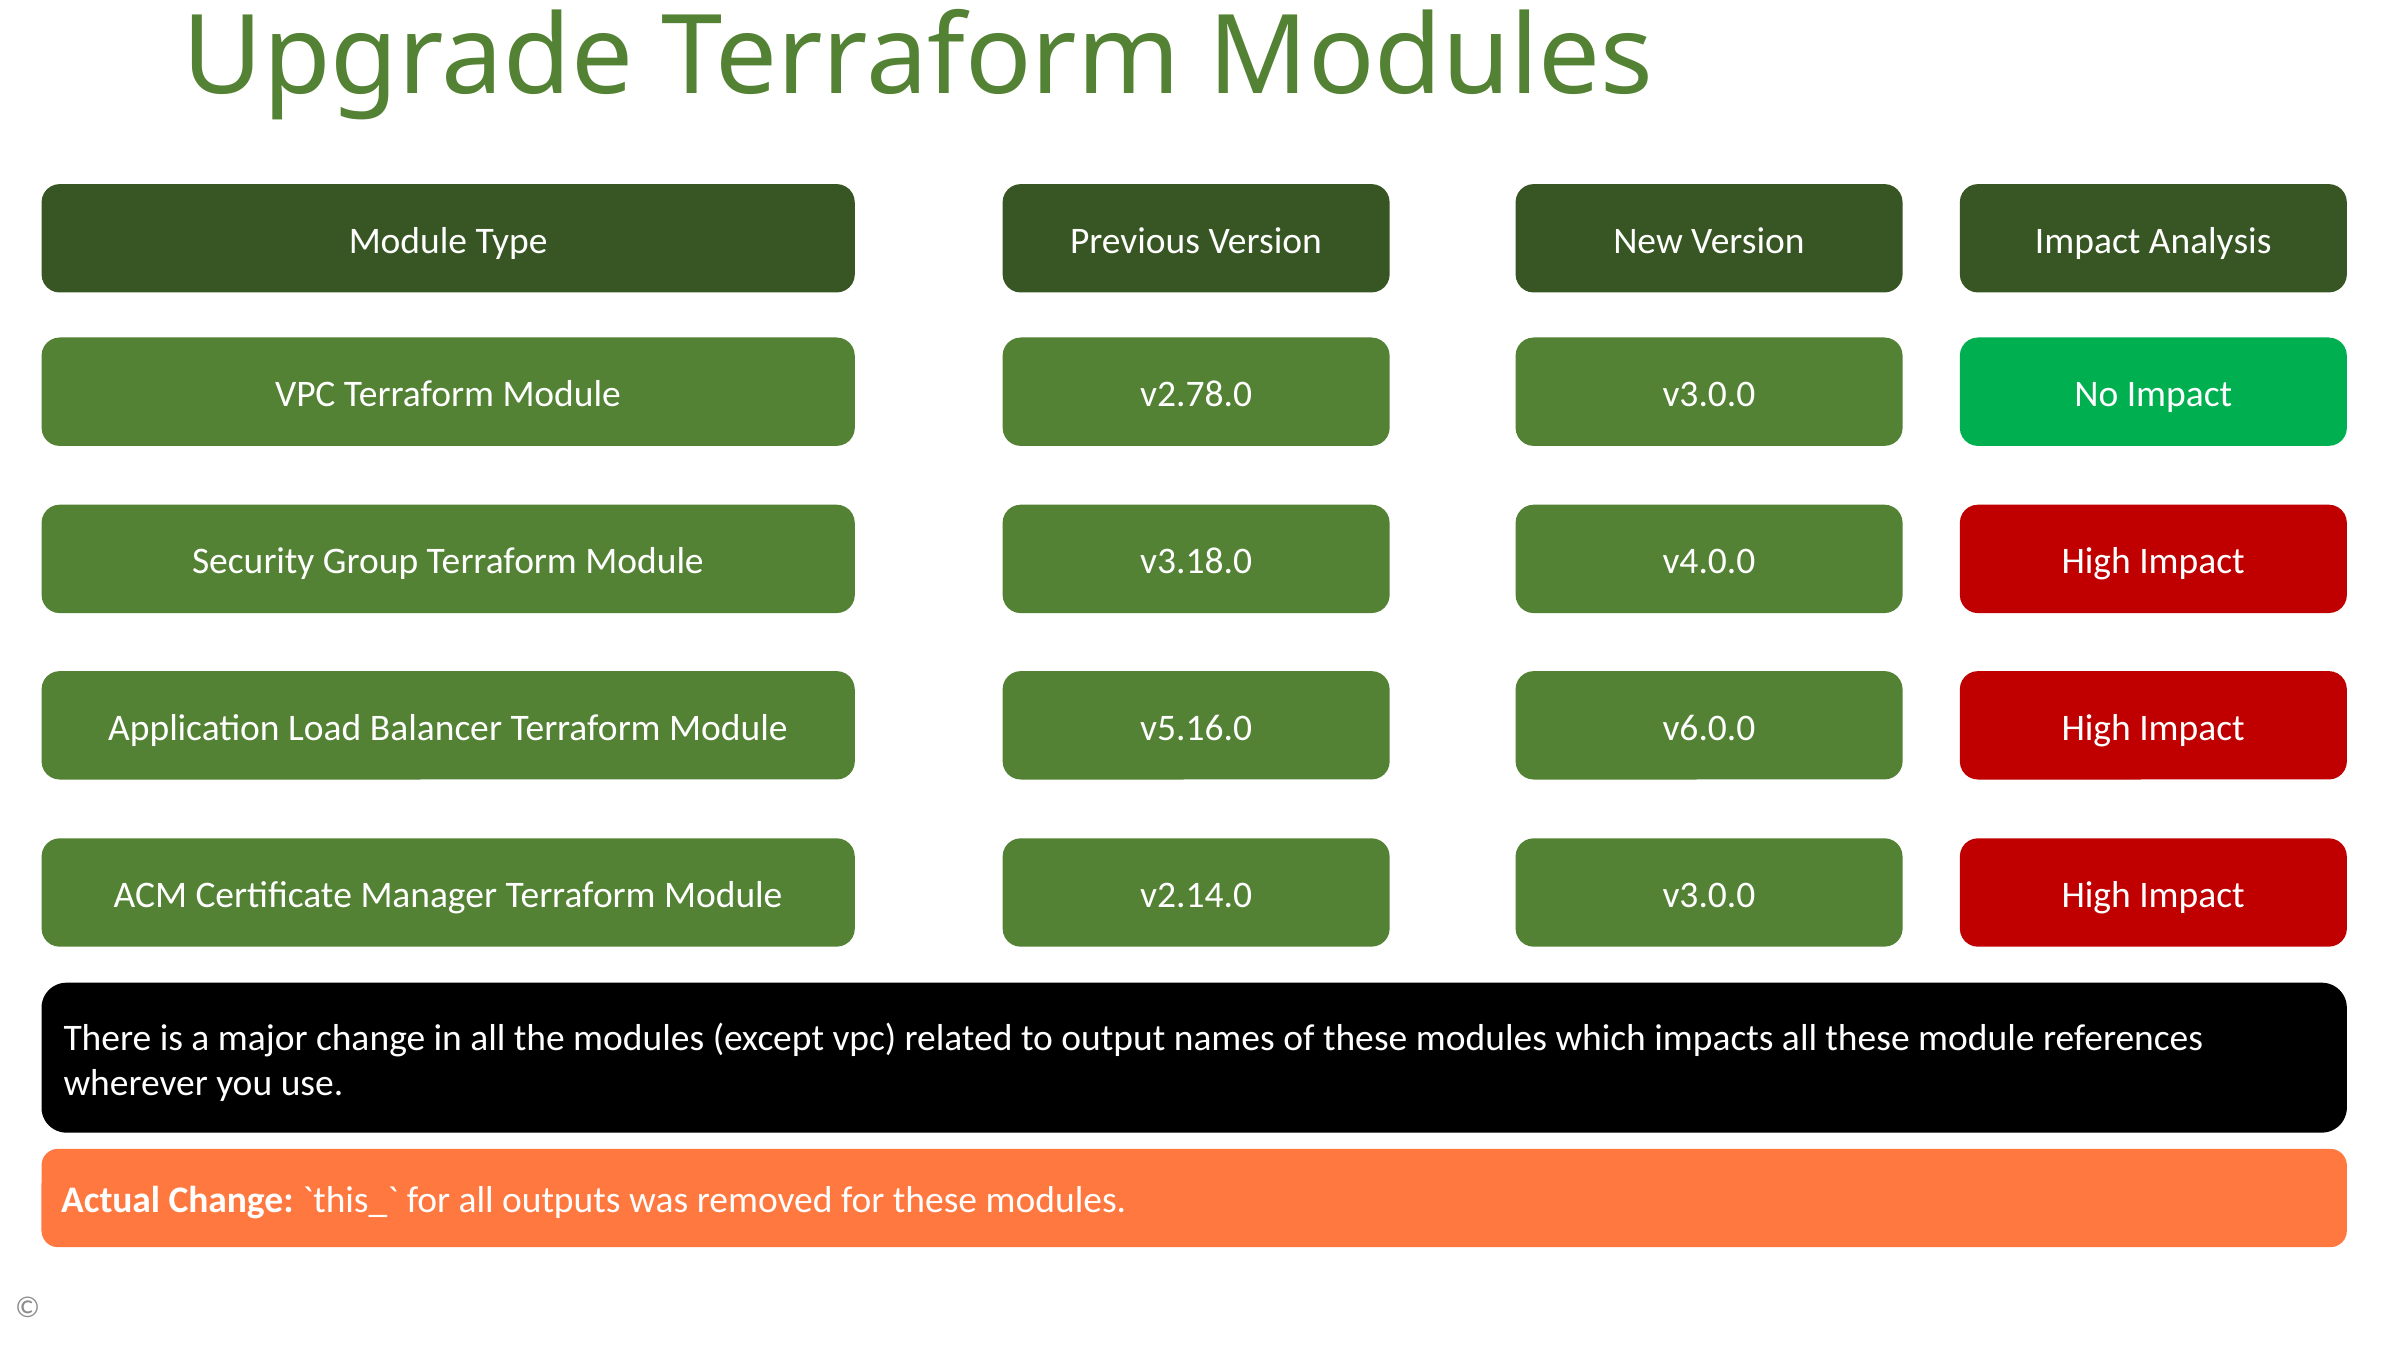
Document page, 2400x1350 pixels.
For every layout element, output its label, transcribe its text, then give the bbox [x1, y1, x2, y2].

text_box Security Group Terraform Module [40, 503, 856, 615]
text_box v3.0.0 [1514, 837, 1904, 948]
text_box v3.0.0 [1514, 336, 1904, 447]
text_box v5.16.0 [1001, 670, 1391, 781]
text_box ACM Certificate Manager Terraform Module [40, 837, 856, 948]
text_box High Impact [1958, 670, 2348, 781]
text_box VPC Terraform Module [40, 336, 856, 447]
text_box Module Type [40, 183, 856, 294]
text_box High Impact [1958, 837, 2348, 948]
text_box New Version [1514, 183, 1904, 294]
text_box High Impact [1958, 503, 2348, 615]
text_box v2.78.0 [1001, 336, 1391, 447]
text_box Actual Change: `this_` for all outputs was removed for these modules. [40, 1147, 2348, 1249]
text_box v6.0.0 [1514, 670, 1904, 781]
text_box There is a major change in all the modules (except vpc) related to output names of these modules which impacts all these module references wherever you use. [40, 981, 2348, 1134]
text_box v3.18.0 [1001, 503, 1391, 615]
text_box v4.0.0 [1514, 503, 1904, 615]
text_box No Impact [1958, 336, 2348, 447]
text_box Previous Version [1001, 183, 1391, 294]
text_box Application Load Balancer Terraform Module [40, 670, 856, 781]
footer © [0, 1269, 810, 1342]
text_box v2.14.0 [1001, 837, 1391, 948]
text_box Impact Analysis [1958, 183, 2348, 294]
title Upgrade Terraform Modules [165, 0, 2235, 156]
